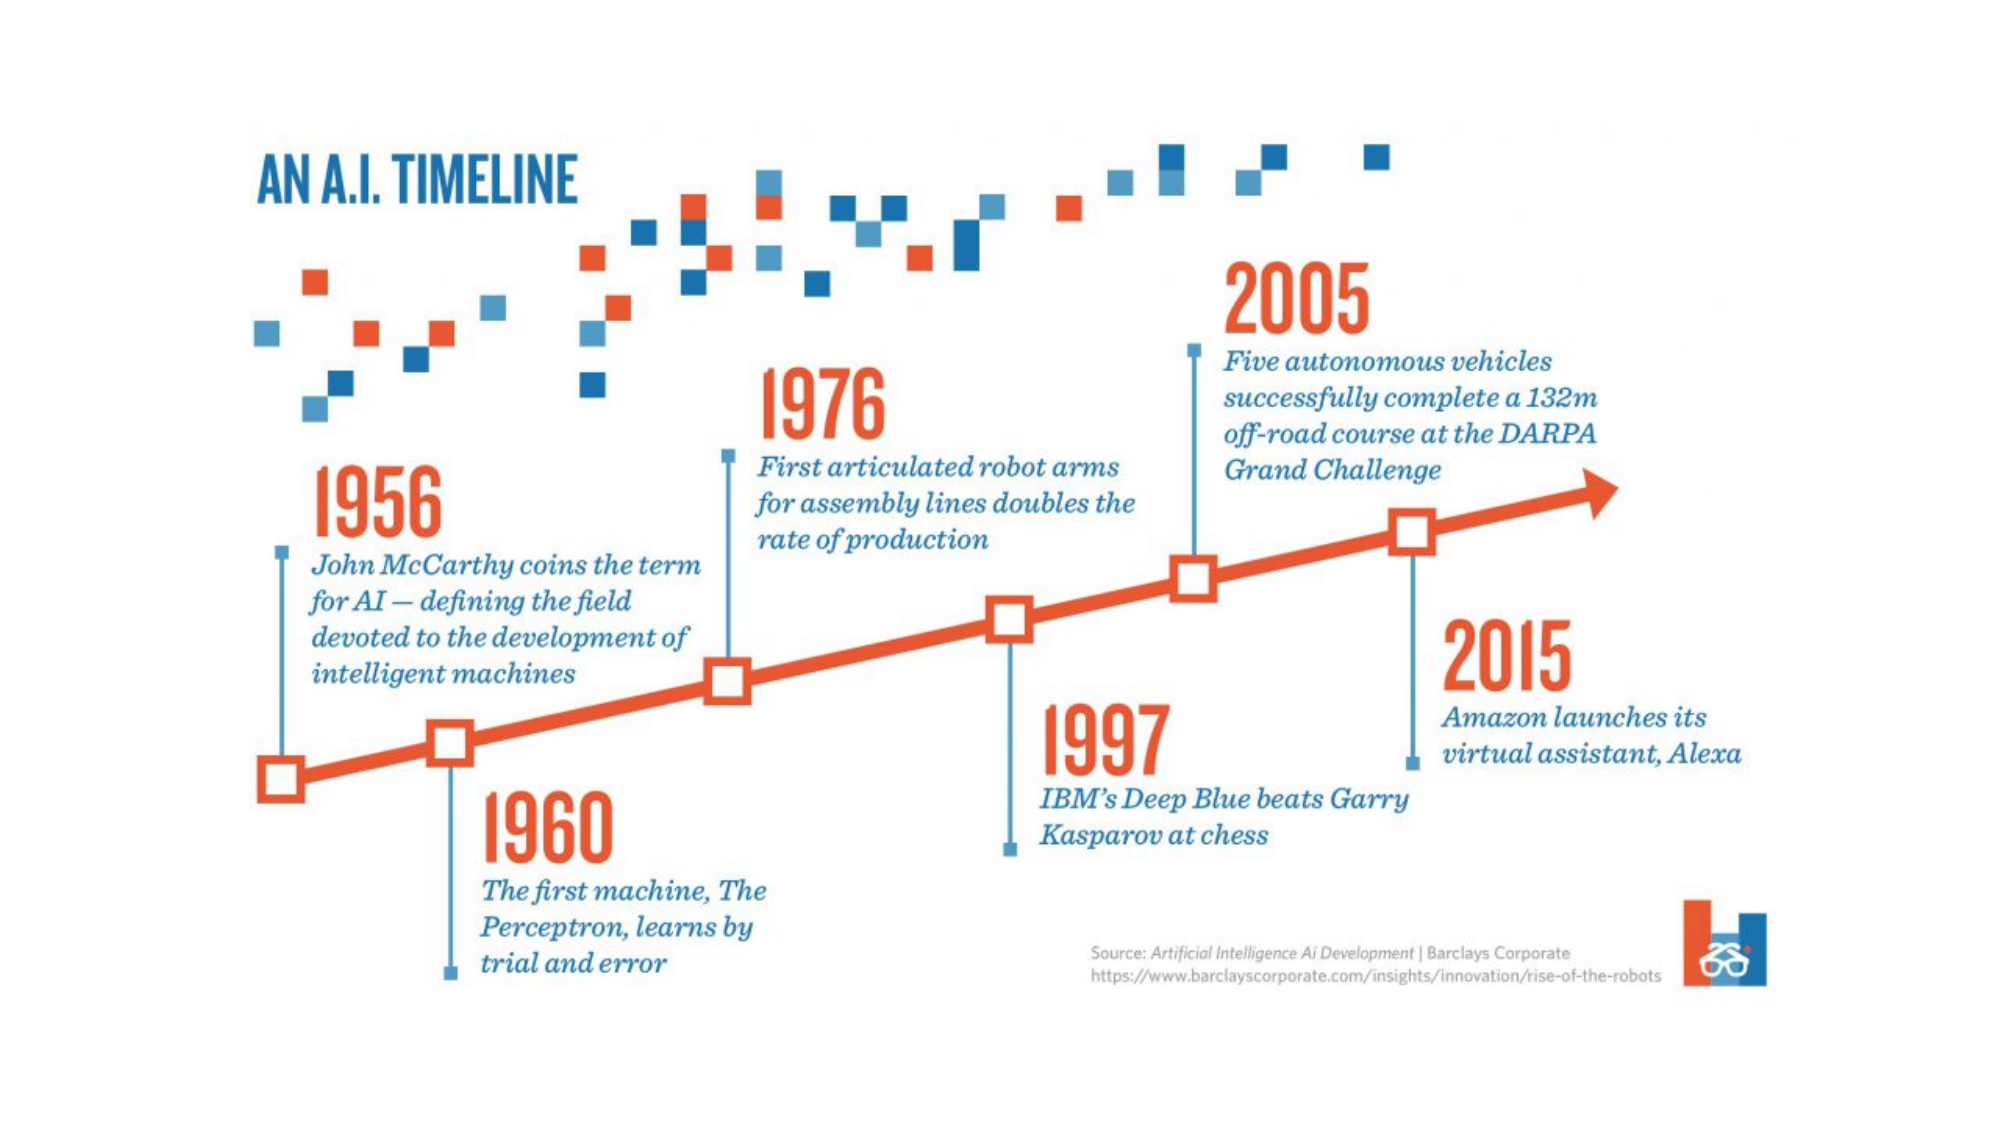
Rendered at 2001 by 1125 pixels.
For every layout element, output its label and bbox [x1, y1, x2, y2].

picture [199, 110, 1800, 1015]
